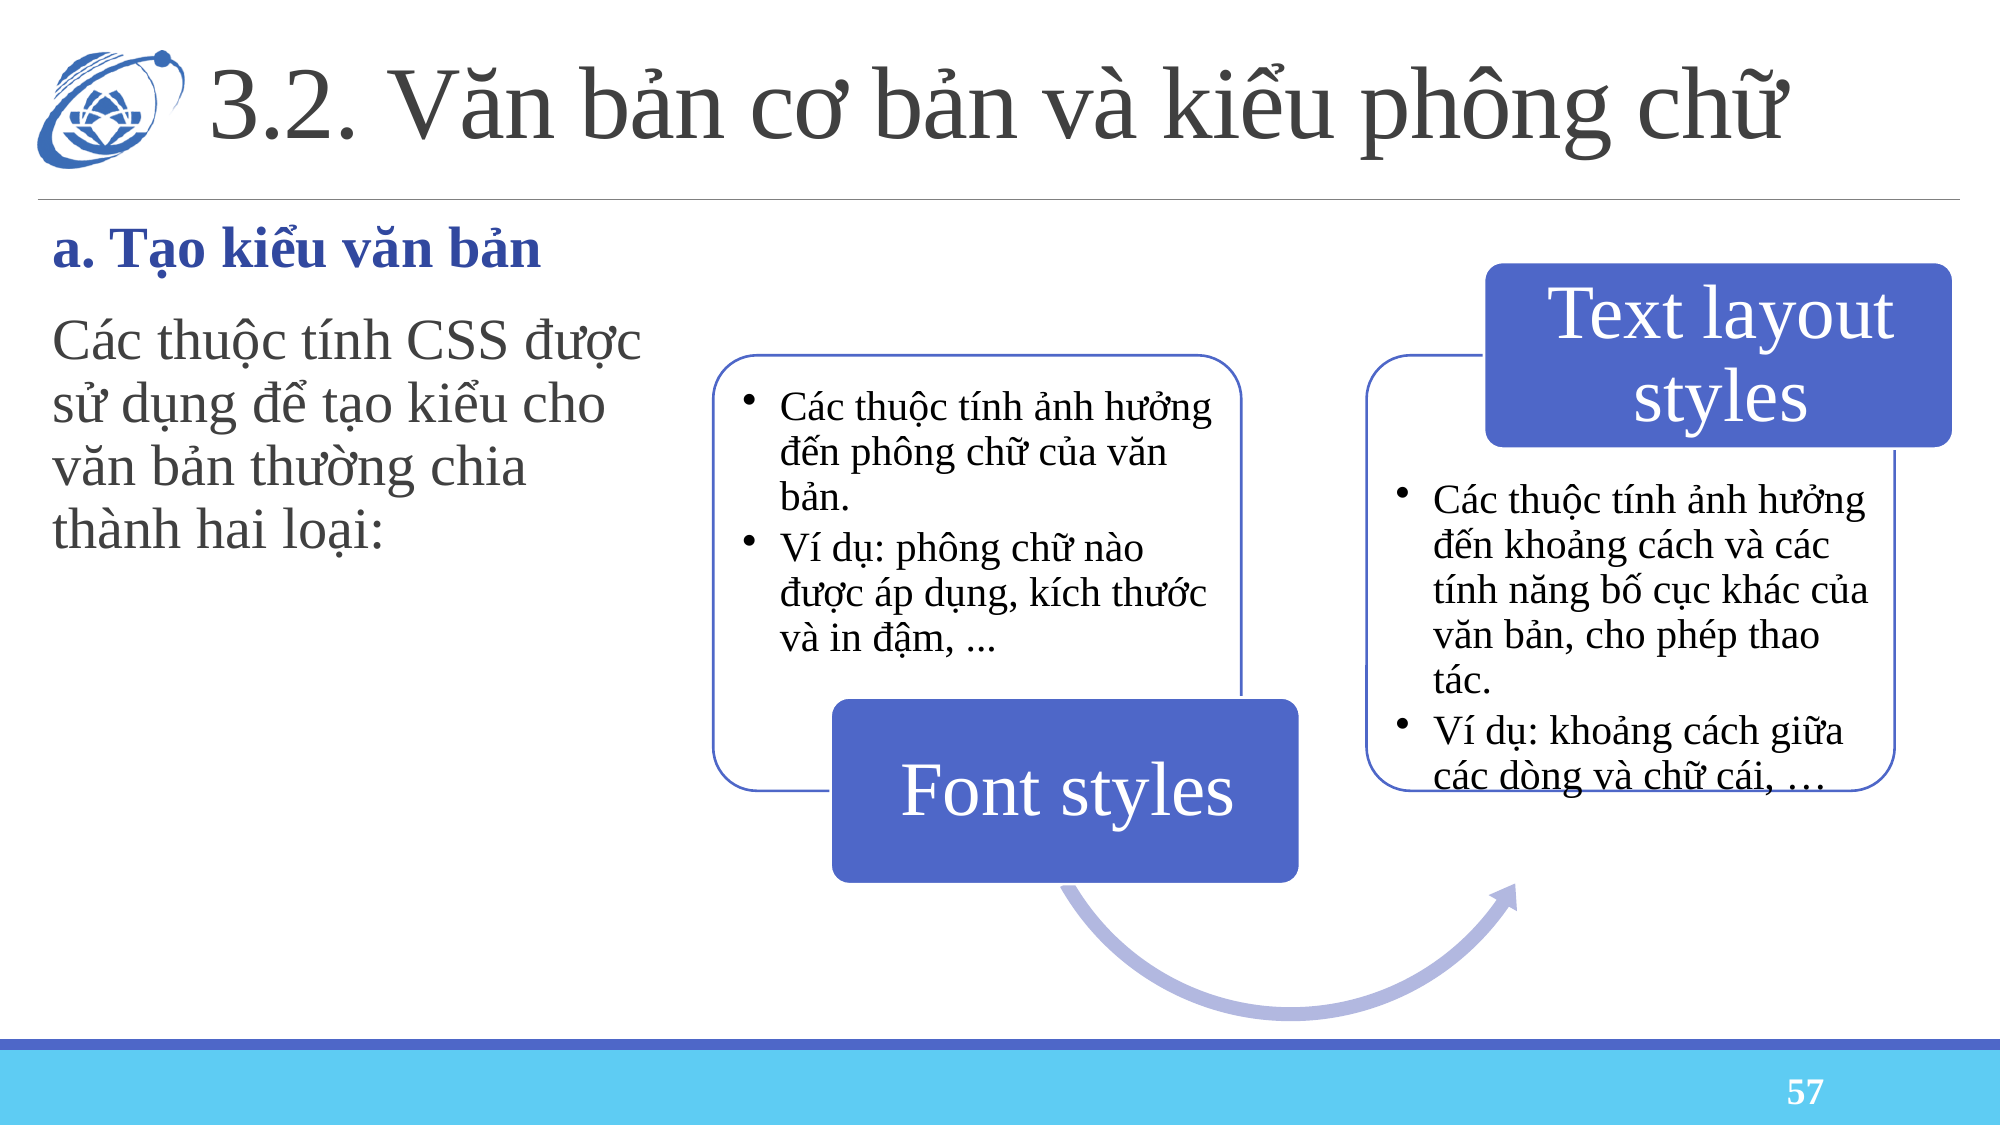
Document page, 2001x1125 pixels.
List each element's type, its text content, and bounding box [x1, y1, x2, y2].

picture [37, 34, 185, 183]
slide_number 57 [1624, 1059, 1840, 1120]
title 3.2. Văn bản cơ bản và kiểu phông chữ [193, 47, 1961, 192]
list a. Tạo kiểu văn bản Các thuộc tính CSS được sử dụng để tạo kiểu cho văn bản thường chia thành hai loại: [37, 209, 663, 1011]
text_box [666, 128, 2000, 1018]
